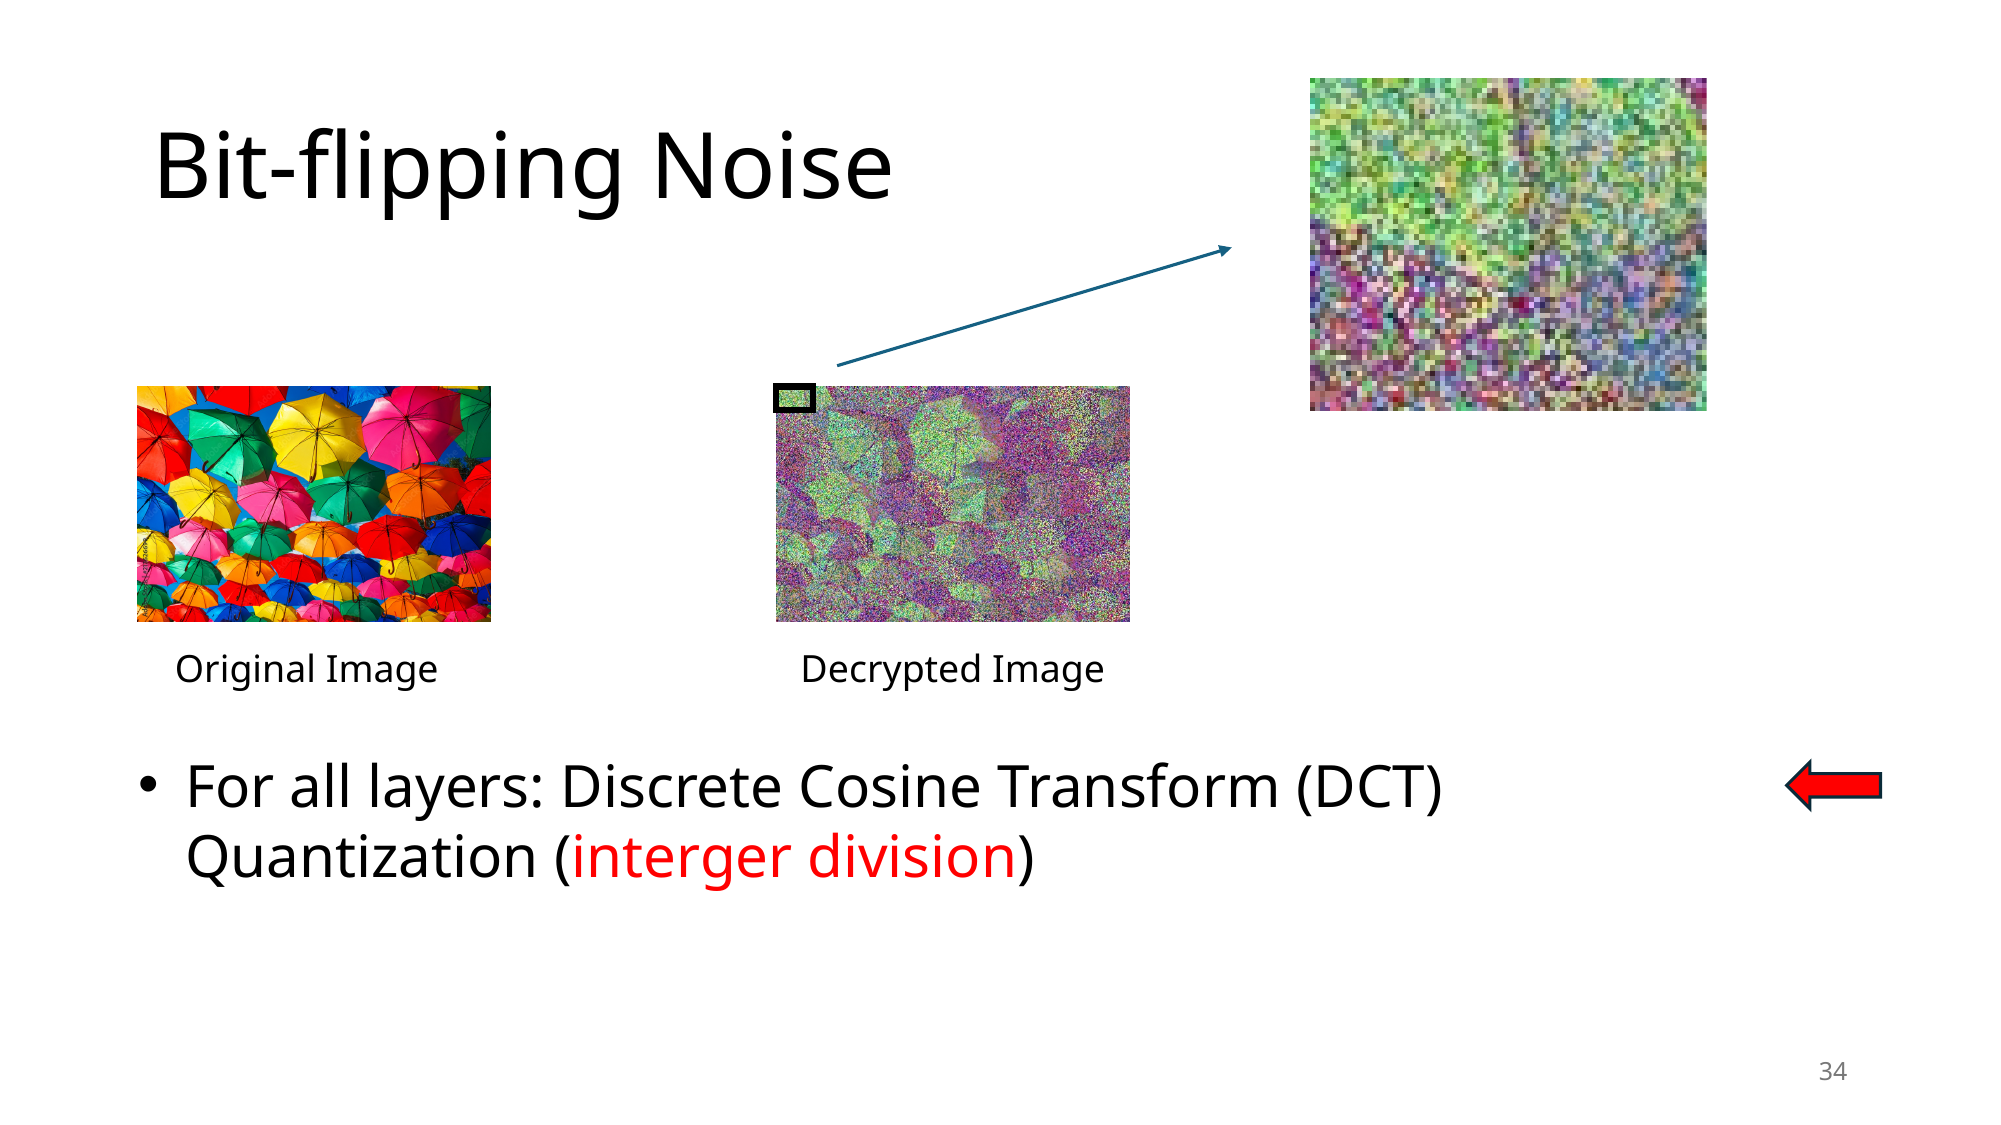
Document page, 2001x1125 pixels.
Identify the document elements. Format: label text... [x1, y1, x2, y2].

text_box [1784, 758, 1883, 813]
text_box Decrypted Image [785, 638, 1121, 698]
text_box Original Image [160, 638, 454, 698]
slide_number 34 [1412, 1042, 1863, 1103]
picture [775, 385, 1130, 623]
text_box For all layers: Discrete Cosine Transform (DCT) Quantization (interger division) [48, 741, 1750, 897]
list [136, 385, 491, 623]
picture [1309, 77, 1708, 411]
title Bit-flipping Noise [137, 59, 1863, 278]
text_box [836, 246, 1233, 367]
